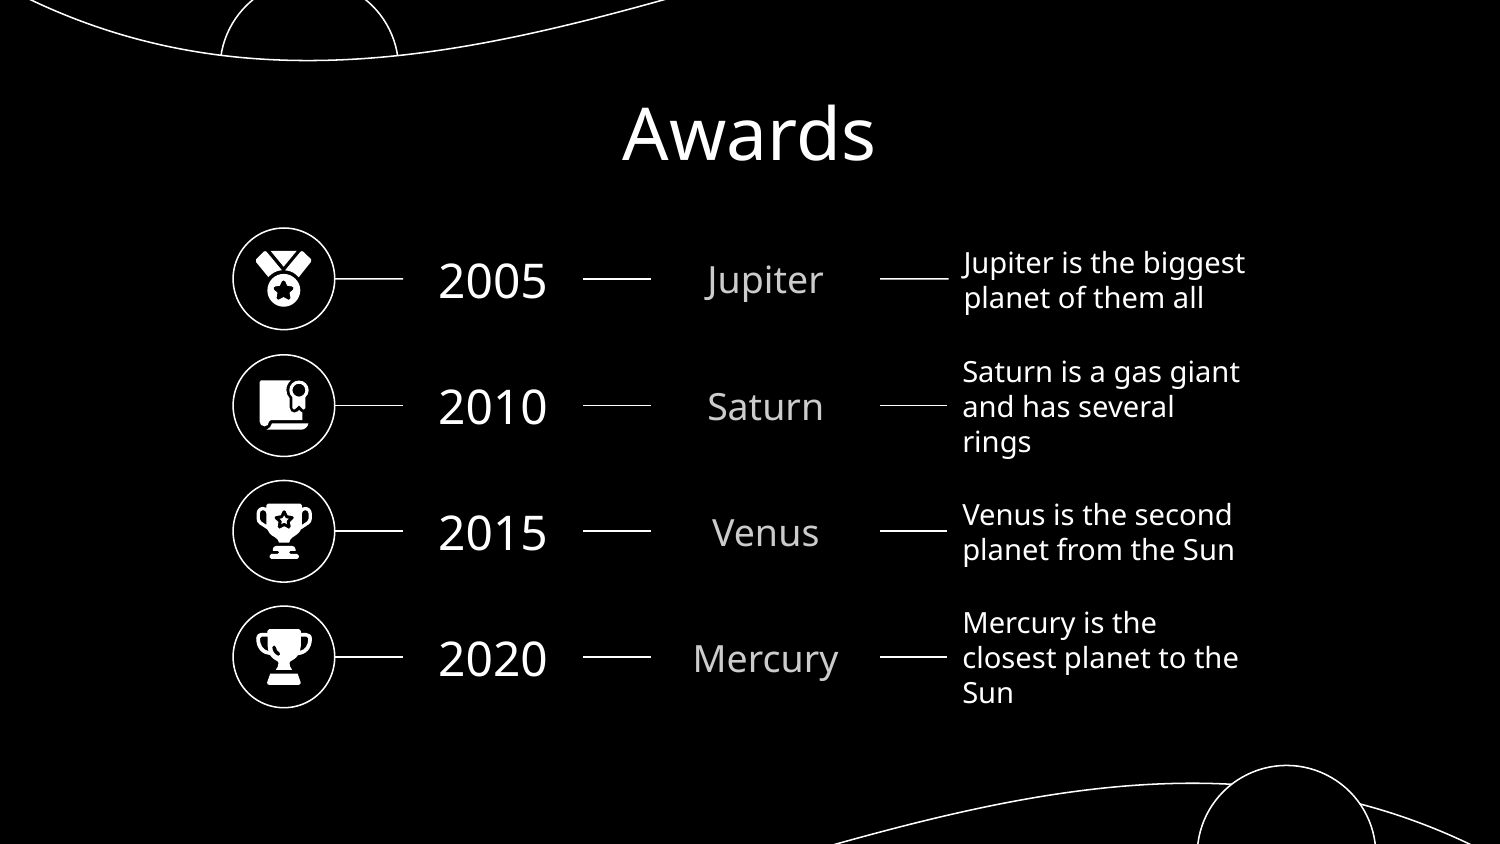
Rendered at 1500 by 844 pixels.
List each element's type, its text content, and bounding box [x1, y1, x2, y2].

text_box 2015 [403, 501, 583, 561]
text_box [233, 354, 335, 457]
text_box [233, 606, 335, 708]
text_box Mercury [651, 627, 881, 687]
text_box 2005 [403, 249, 583, 309]
text_box Venus [651, 501, 881, 561]
text_box Saturn [651, 376, 881, 436]
text_box Saturn is a gas giant and has several rings [947, 362, 1266, 450]
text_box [259, 380, 309, 431]
text_box Venus is the second planet from the Sun [947, 487, 1266, 575]
text_box Jupiter is the biggest planet of them all [948, 234, 1267, 324]
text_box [256, 503, 313, 560]
text_box [233, 228, 335, 330]
text_box 2020 [403, 627, 583, 687]
title Awards [118, 72, 1382, 167]
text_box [255, 250, 312, 307]
text_box Mercury is the closest planet to the Sun [947, 613, 1266, 701]
text_box 2010 [403, 376, 583, 436]
text_box [233, 480, 335, 583]
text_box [255, 628, 313, 686]
text_box Jupiter [651, 249, 881, 309]
